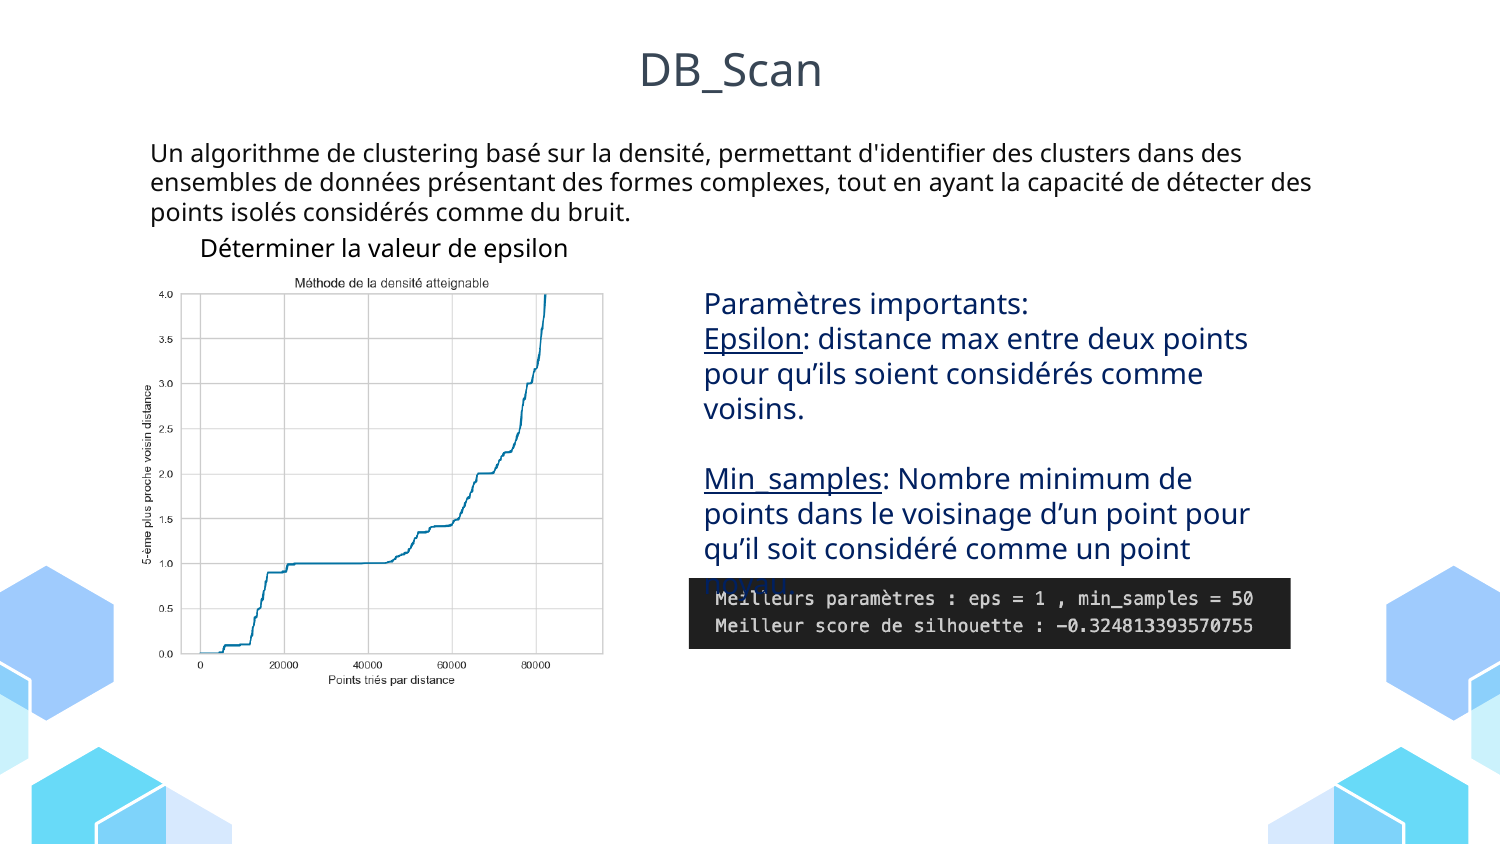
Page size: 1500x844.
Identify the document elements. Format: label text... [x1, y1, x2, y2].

text_box Déterminer la valeur de epsilon [184, 235, 647, 270]
text_box Un algorithme de clustering basé sur la densité, permettant d'identifier des clusters dans des ensembles de données présentant des formes complexes, tout en ayant la capacité de détecter des points isolés considérés comme du bruit. [135, 129, 1345, 235]
title DB_Scan [99, 26, 1363, 120]
text_box Paramètres importants: Epsilon: distance max entre deux points pour qu’ils soient considérés comme voisins. Min_samples: Nombre minimum de points dans le voisinage d’un point pour qu’il soit considéré comme un point noyau. [688, 278, 1283, 578]
picture [135, 270, 611, 693]
picture [688, 578, 1291, 649]
